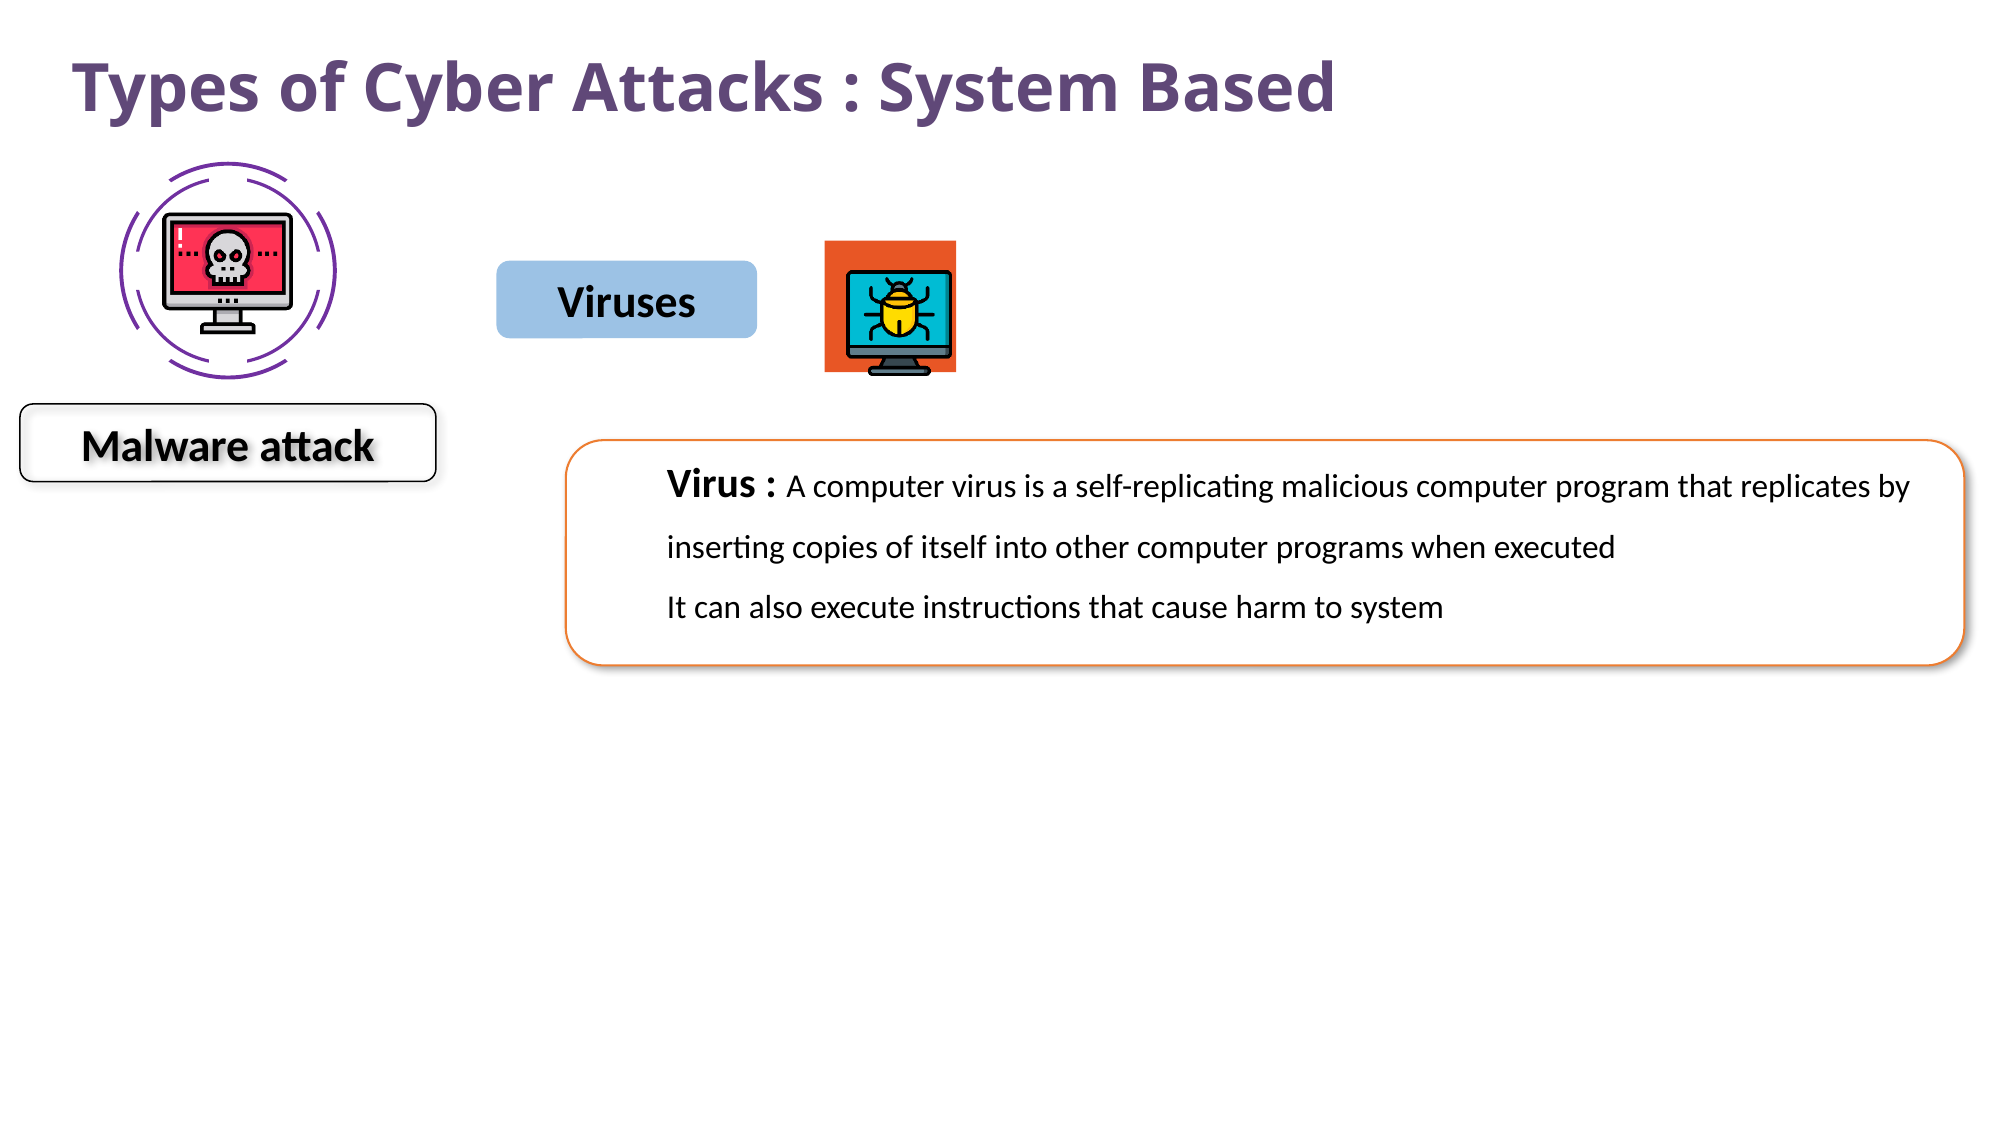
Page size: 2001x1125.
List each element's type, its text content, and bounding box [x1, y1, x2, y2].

picture [161, 207, 293, 339]
text_box Viruses [496, 260, 758, 339]
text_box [112, 155, 343, 386]
text_box Virus : A computer virus is a self-replicating malicious computer program that replicates by inserting copies of itself into other computer programs when executed It can also execute instructions that cause harm to system [565, 440, 1965, 666]
text_box [824, 240, 957, 373]
text_box Types of Cyber Attacks : System Based [71, 22, 1492, 149]
text_box Malware attack [19, 403, 436, 482]
picture [846, 270, 952, 376]
